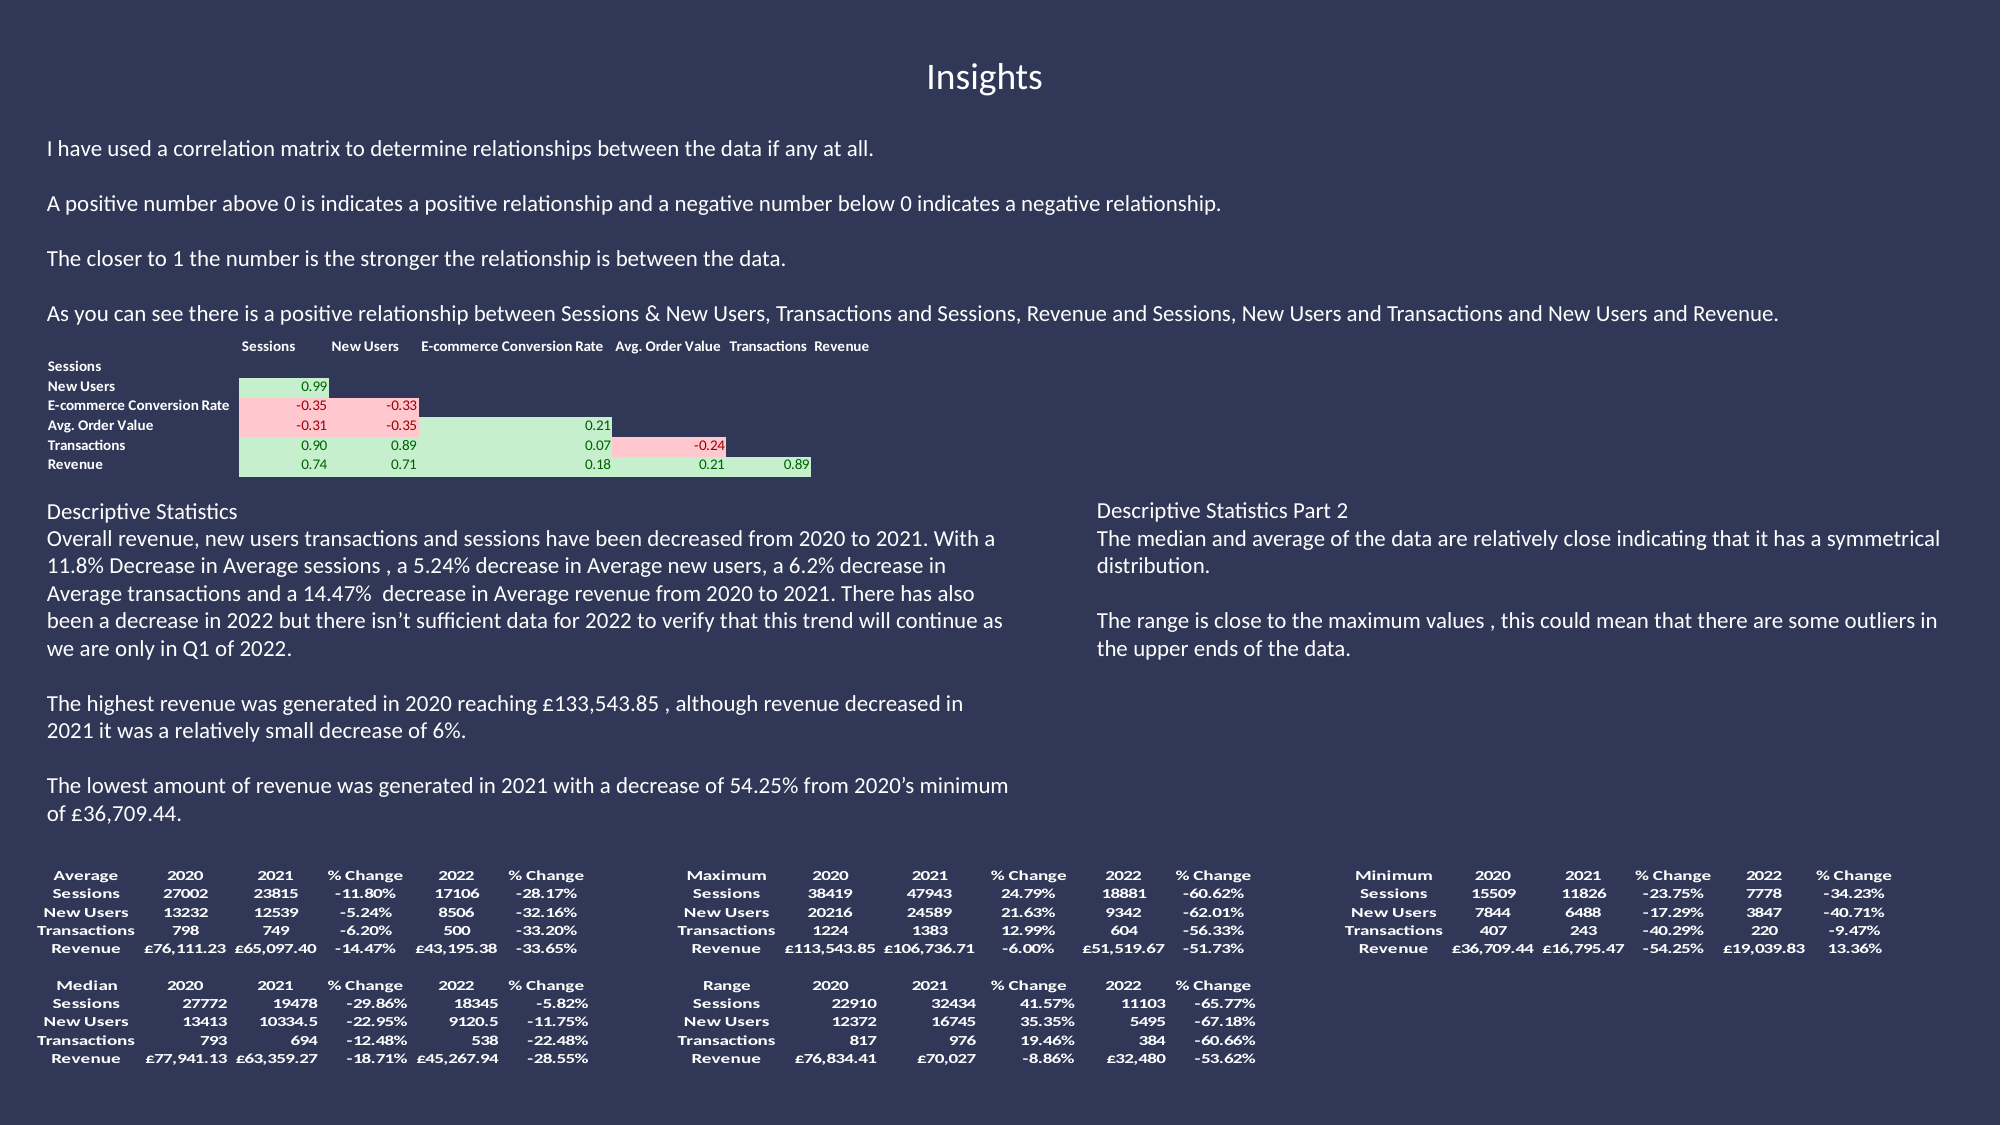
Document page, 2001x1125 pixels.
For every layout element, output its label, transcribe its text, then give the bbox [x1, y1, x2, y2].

text_box I have used a correlation matrix to determine relationships between the data if any at all. A positive number above 0 is indicates a positive relationship and a negative number below 0 indicates a negative relationship. The closer to 1 the number is the stronger the relationship is between the data. As you can see there is a positive relationship between Sessions & New Users, Transactions and Sessions, Revenue and Sessions, New Users and Transactions and New Users and Revenue. [32, 126, 1940, 361]
text_box Descriptive Statistics Part 2 The median and average of the data are relatively close indicating that it has a symmetrical distribution. The range is close to the maximum values , this could mean that there are some outliers in the upper ends of the data. [1082, 488, 1968, 669]
picture [32, 868, 1901, 1071]
text_box Descriptive Statistics Overall revenue, new users transactions and sessions have been decreased from 2020 to 2021. With a 11.8% Decrease in Average sessions , a 5.24% decrease in Average new users, a 6.2% decrease in Average transactions and a 14.47% decrease in Average revenue from 2020 to 2021. There has also been a decrease in 2022 but there isn’t sufficient data for 2022 to verify that this trend will continue as we are only in Q1 of 2022. The highest revenue was generated in 2020 reaching £133,543.85 , although revenue decreased in 2021 it was a relatively small decrease of 6%. The lowest amount of revenue was generated in 2021 with a decrease of 54.25% from 2020’s minimum of £36,709.44. [32, 488, 1032, 868]
text_box Insights [164, 44, 1805, 105]
picture [44, 338, 875, 478]
